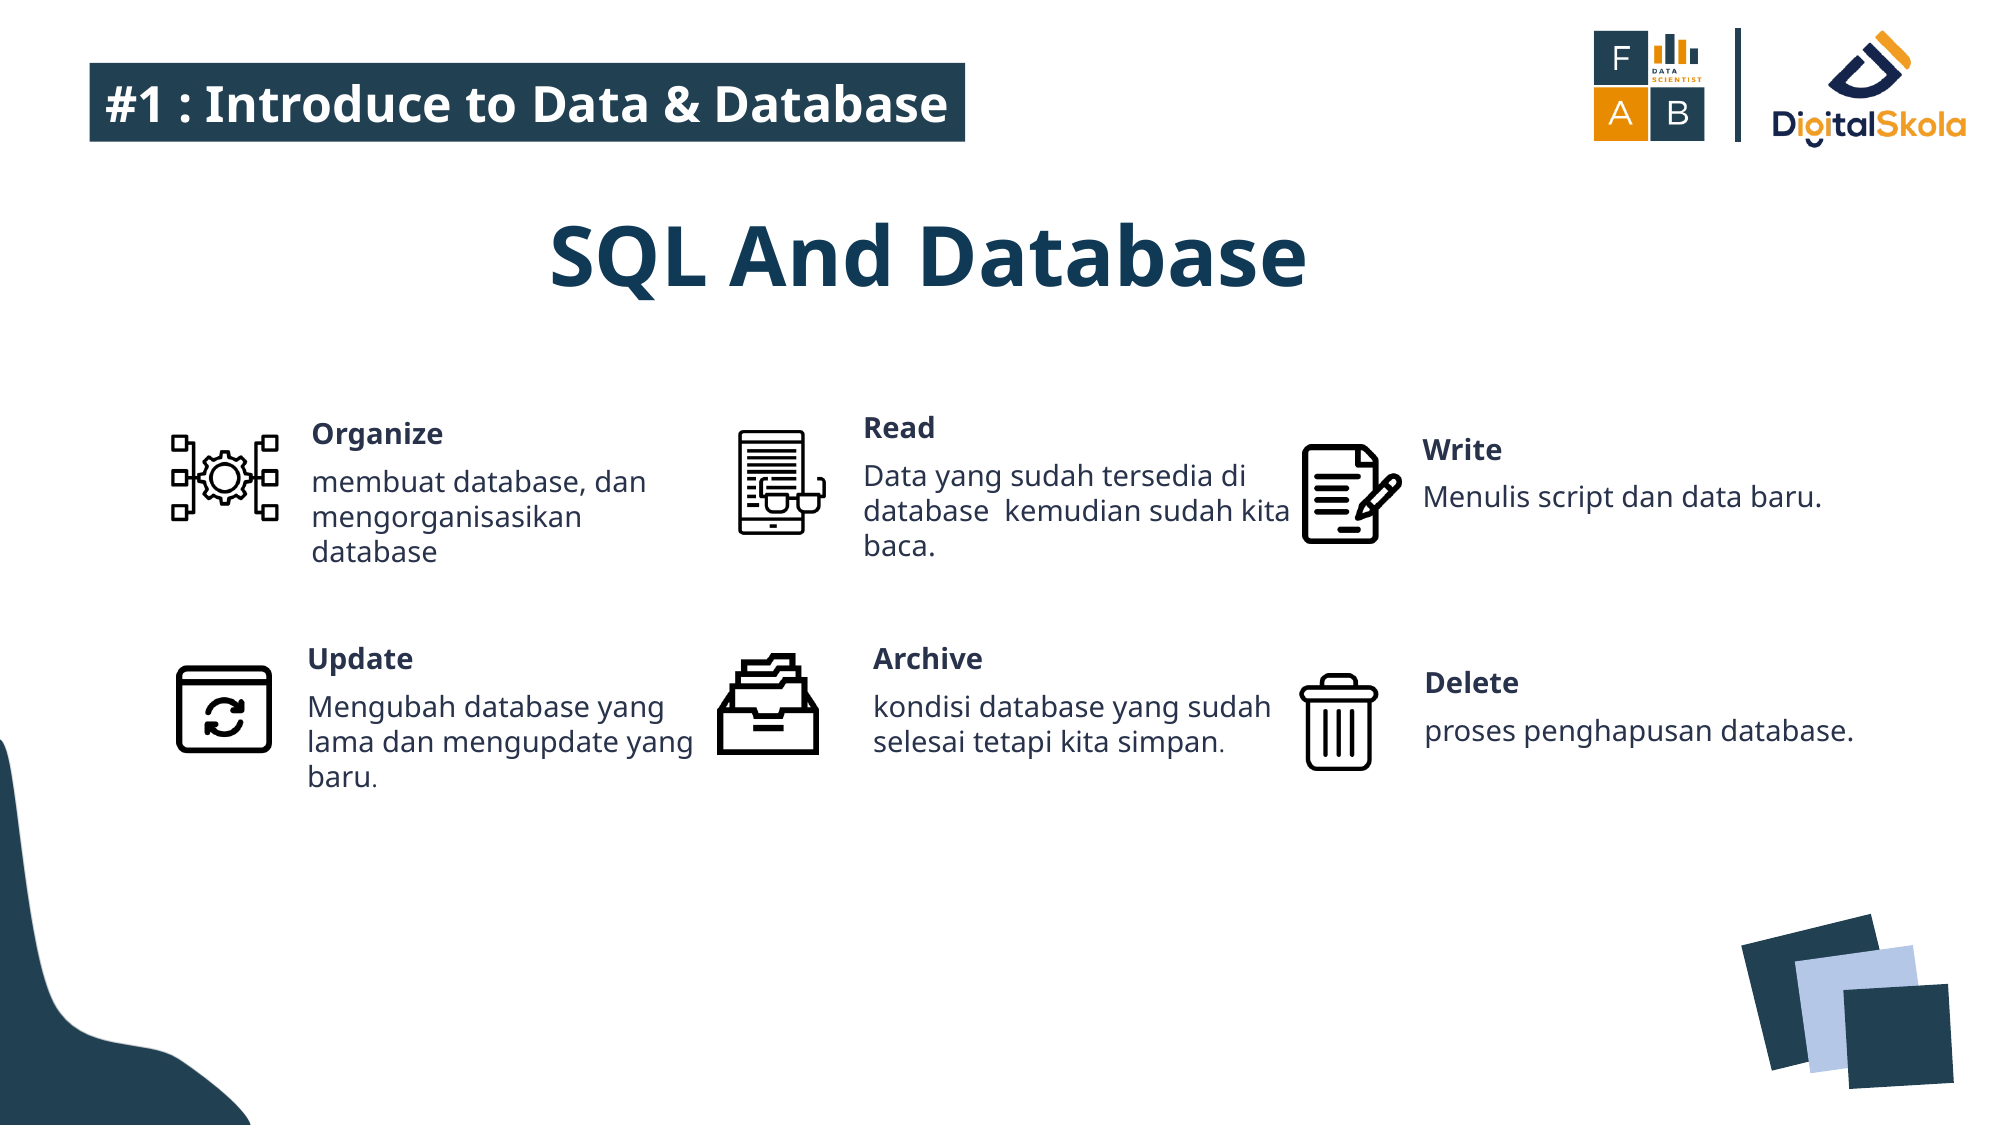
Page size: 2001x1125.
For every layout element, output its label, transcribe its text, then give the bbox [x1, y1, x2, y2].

text_box Delete proses penghapusan database. [1409, 657, 1870, 815]
text_box Update Mengubah database yang lama dan mengupdate yang baru. [292, 633, 711, 846]
text_box Archive kondisi database yang sudah selesai tetapi kita simpan. [858, 633, 1339, 811]
text_box SQL And Database [355, 201, 1503, 320]
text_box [1591, 0, 2000, 183]
text_box [1794, 945, 1919, 1074]
picture [1290, 673, 1387, 771]
text_box Organize membuat database, dan mengorganisasikan database [296, 408, 721, 616]
picture [0, 661, 272, 1125]
text_box [1739, 912, 1881, 1072]
picture [717, 425, 829, 538]
picture [1302, 444, 1402, 544]
picture [169, 422, 280, 533]
text_box #1 : Introduce to Data & Database [88, 62, 966, 143]
text_box Read Data yang sudah tersedia di database kemudian sudah kita baca. [848, 401, 1343, 615]
text_box [1842, 982, 1955, 1091]
picture [717, 653, 819, 755]
text_box Write Menulis script dan data baru. [1407, 423, 1838, 567]
